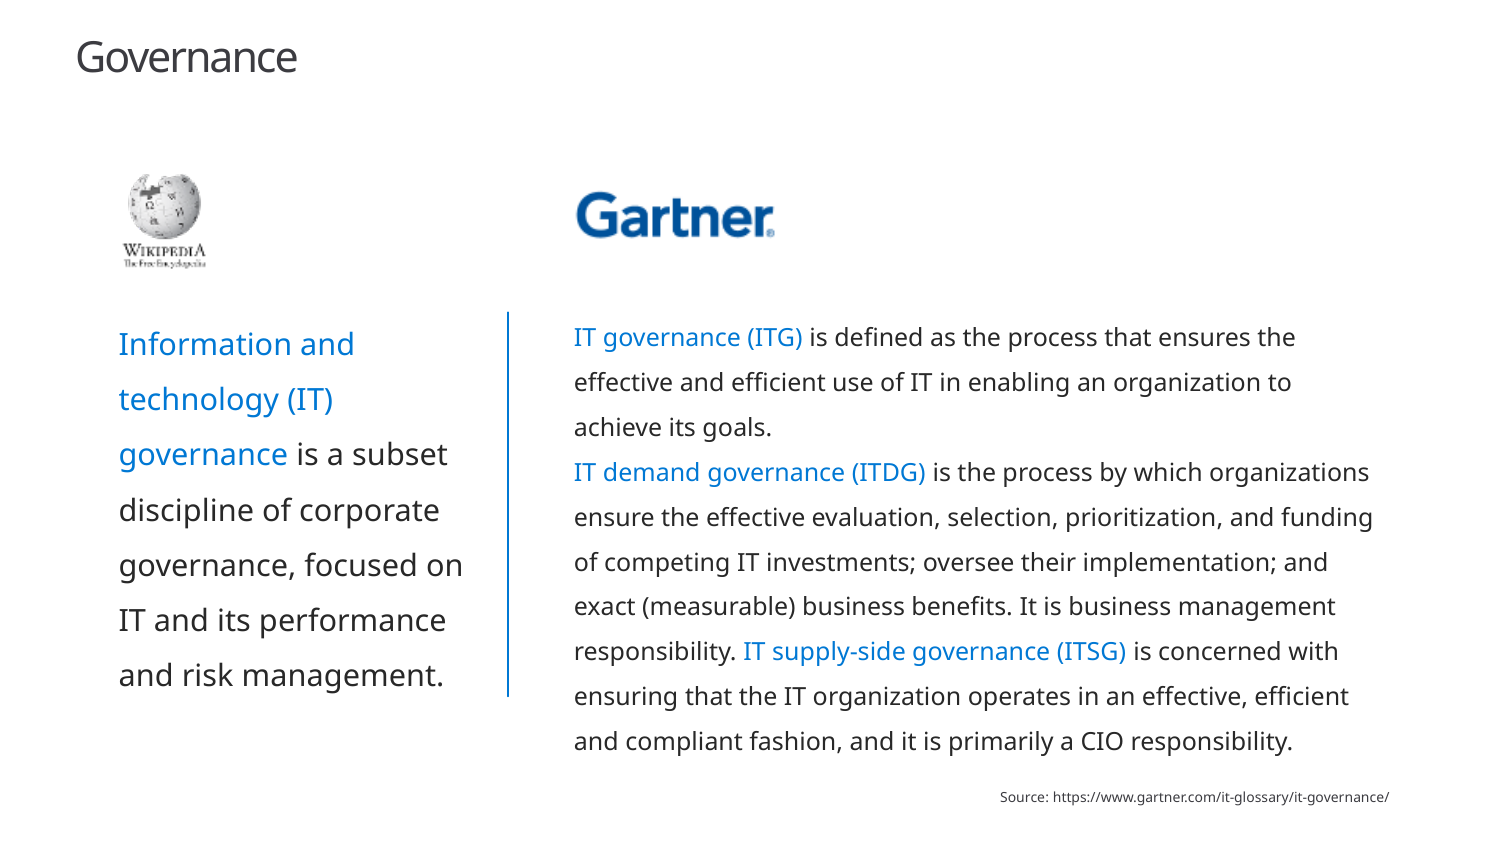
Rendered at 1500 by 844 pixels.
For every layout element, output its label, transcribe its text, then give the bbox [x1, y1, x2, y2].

picture [118, 164, 213, 272]
text_box Information and technology (IT) governance is a subset discipline of corporate governance, focused on IT and its performance and risk management. [118, 306, 471, 693]
text_box IT governance (ITG) is defined as the process that ensures the effective and efficient use of IT in enabling an organization to achieve its goals. IT demand governance (ITDG) is the process by which organizations ensure the effective evaluation, selection, prioritization, and funding of competing IT investments; oversee their implementation; and exact (measurable) business benefits. It is business management responsibility. IT supply-side governance (ITSG) is concerned with ensuring that the IT organization operates in an effective, efficient and compliant fashion, and it is primarily a CIO responsibility. [573, 306, 1382, 756]
text_box Source: https://www.gartner.com/it-glossary/it-governance/ [977, 783, 1415, 814]
picture [573, 186, 782, 250]
title Governance [60, 28, 1450, 101]
